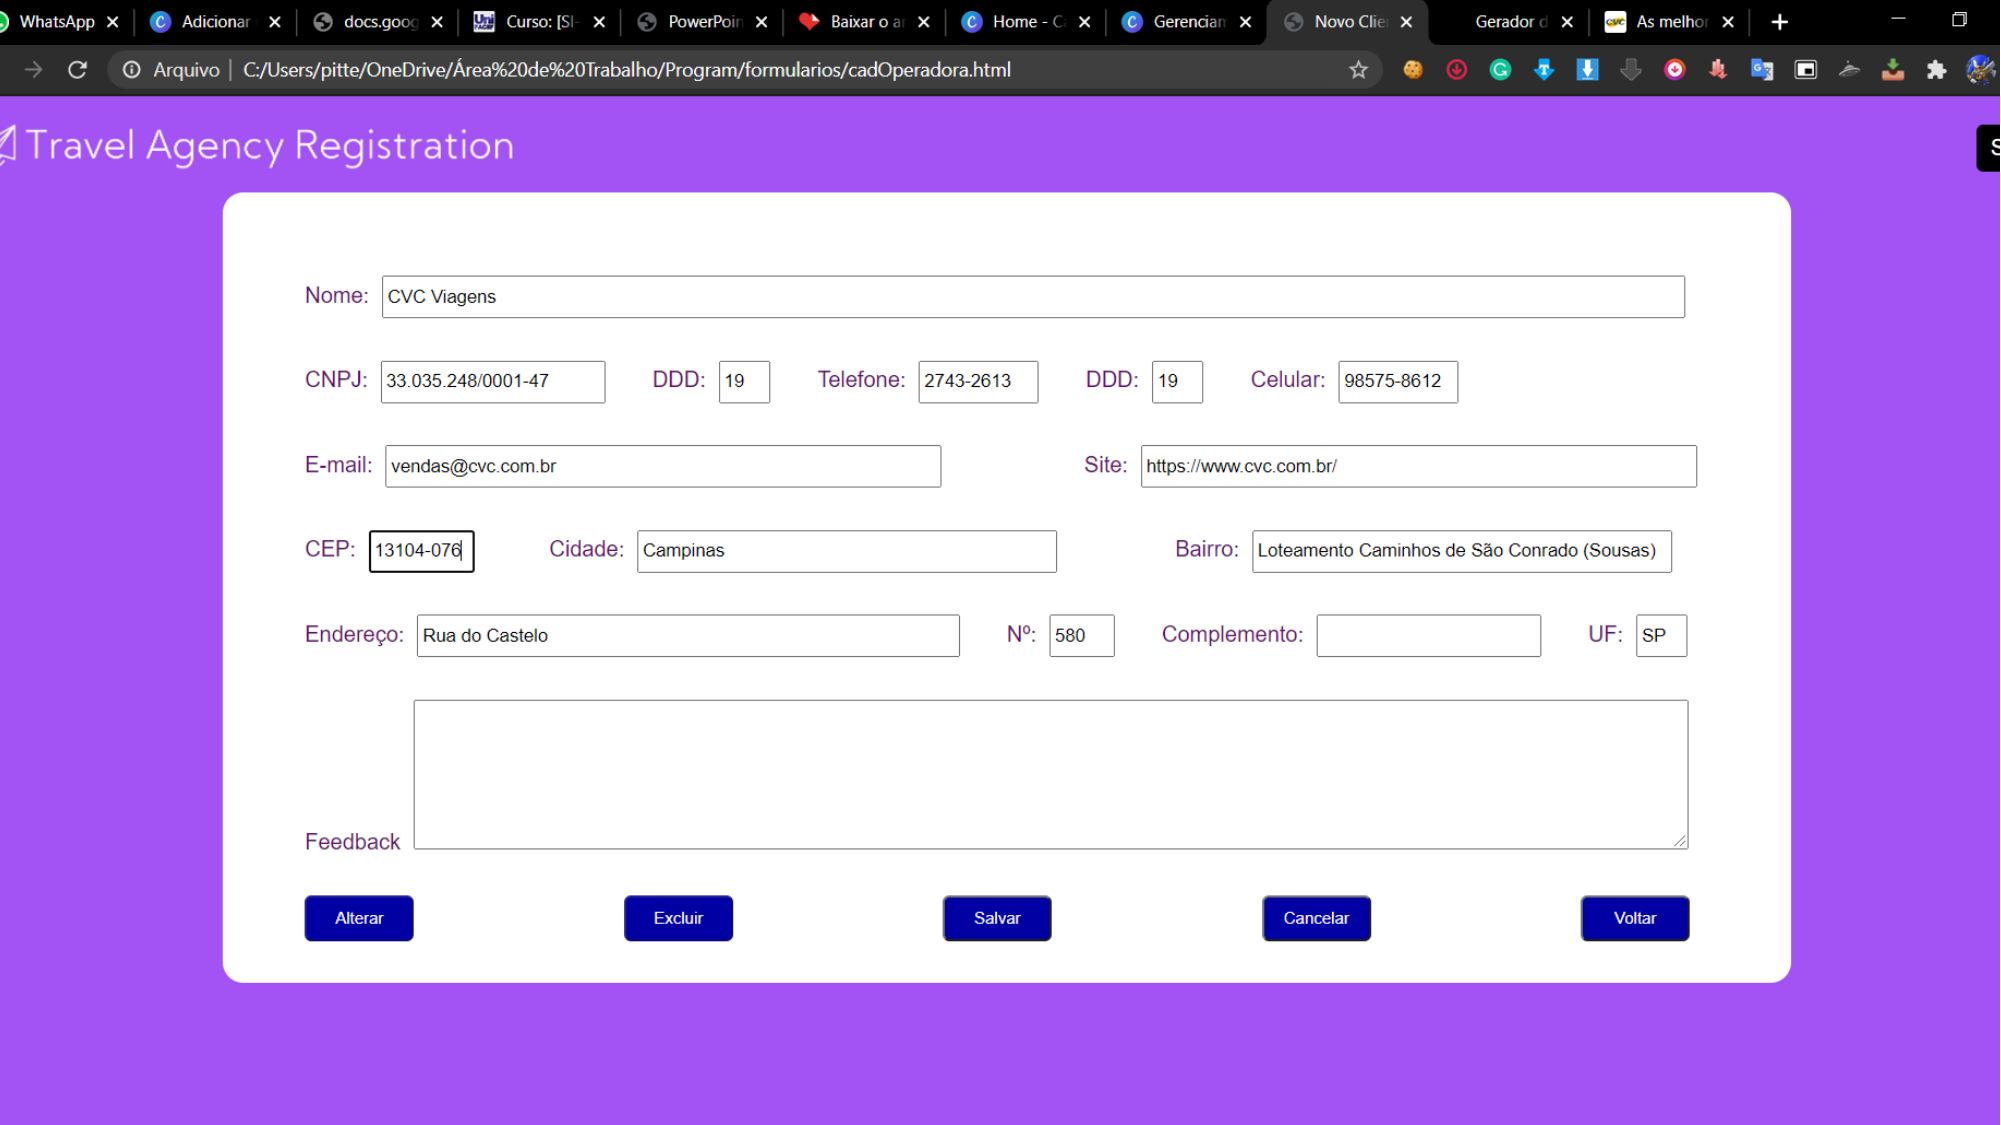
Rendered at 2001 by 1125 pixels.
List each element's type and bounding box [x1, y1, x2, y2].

list [0, 0, 2000, 1125]
